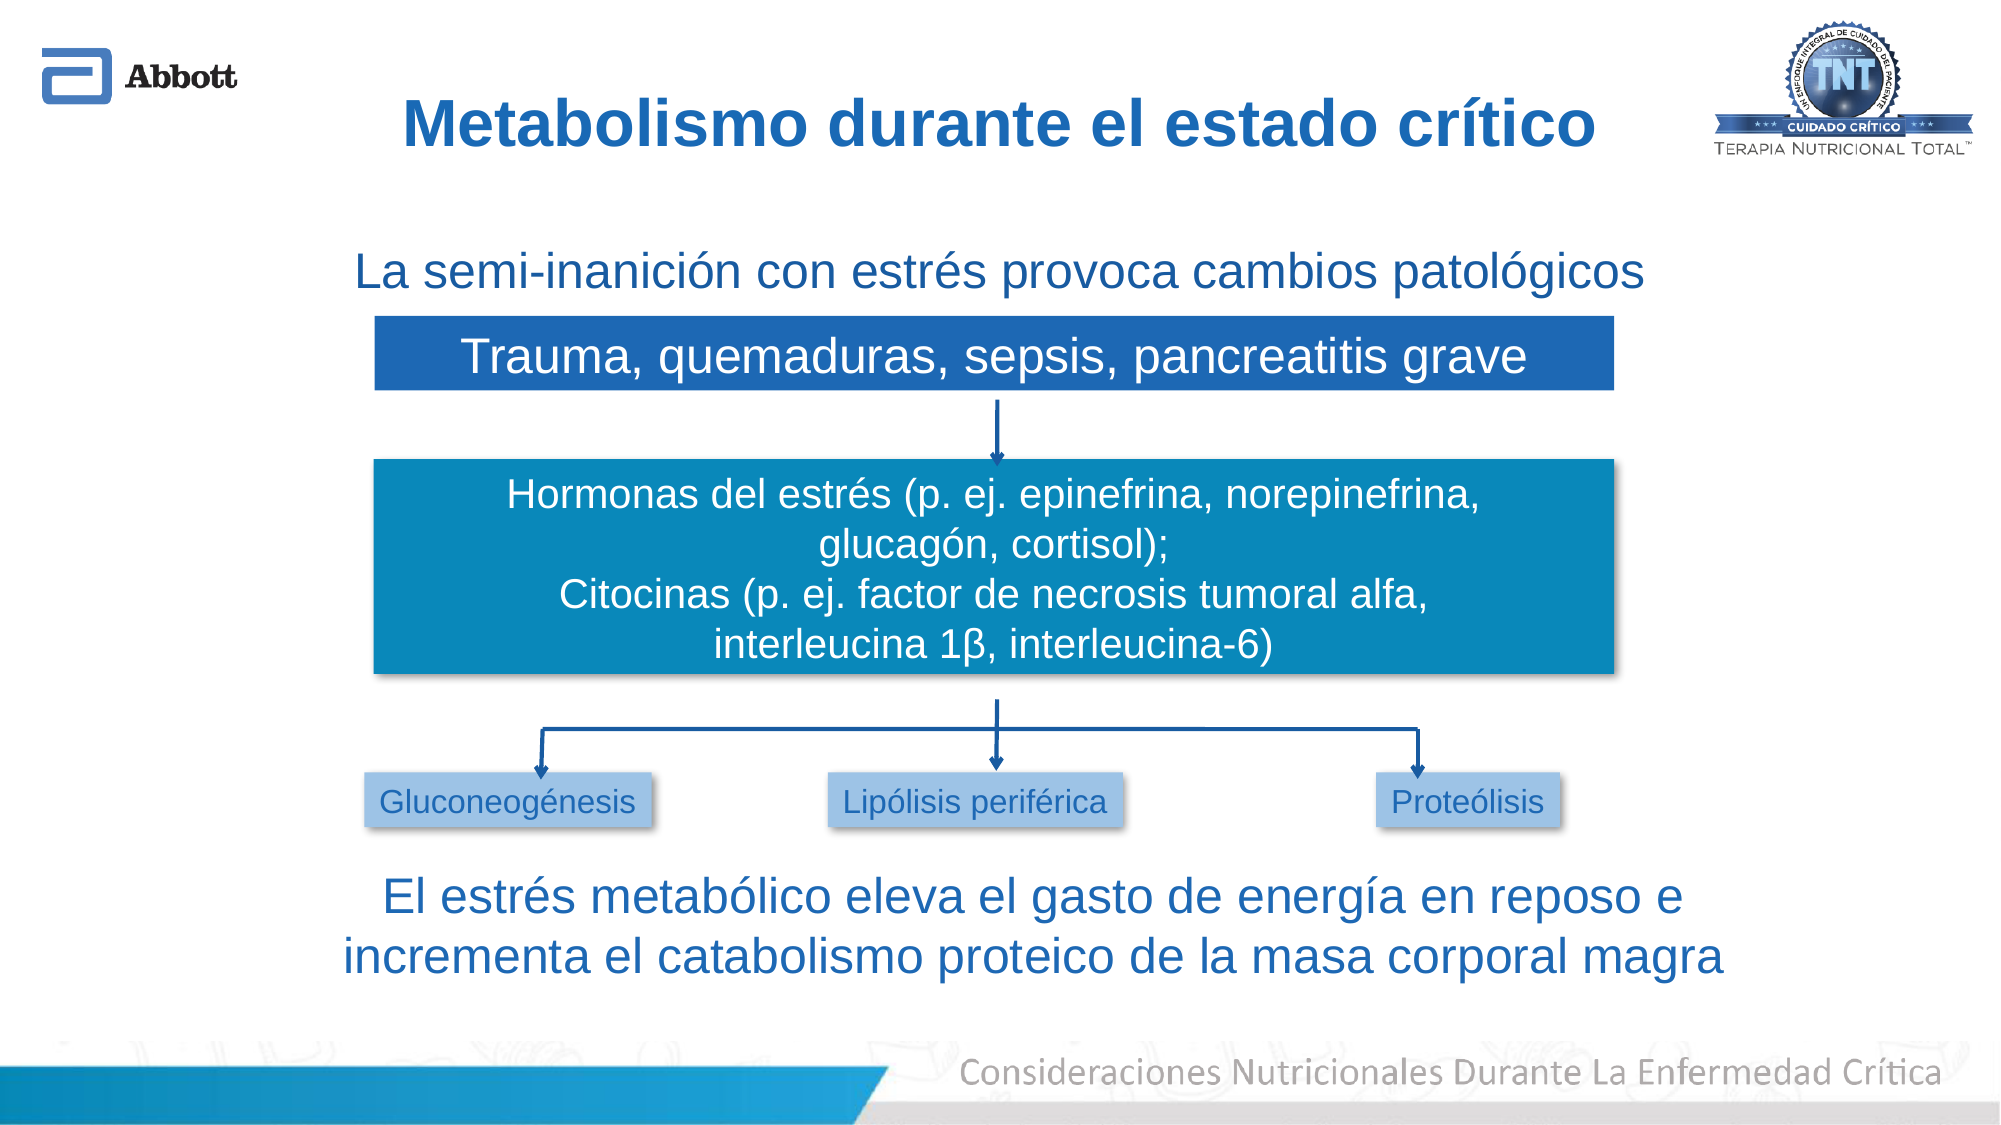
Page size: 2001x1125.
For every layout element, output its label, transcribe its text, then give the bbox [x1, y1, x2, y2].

picture [0, 0, 2001, 1125]
text_box La semi-inanición con estrés provoca cambios patológicos [304, 230, 1696, 366]
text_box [308, 315, 1759, 993]
text_box Metabolismo durante el estado crítico [356, 79, 1644, 230]
